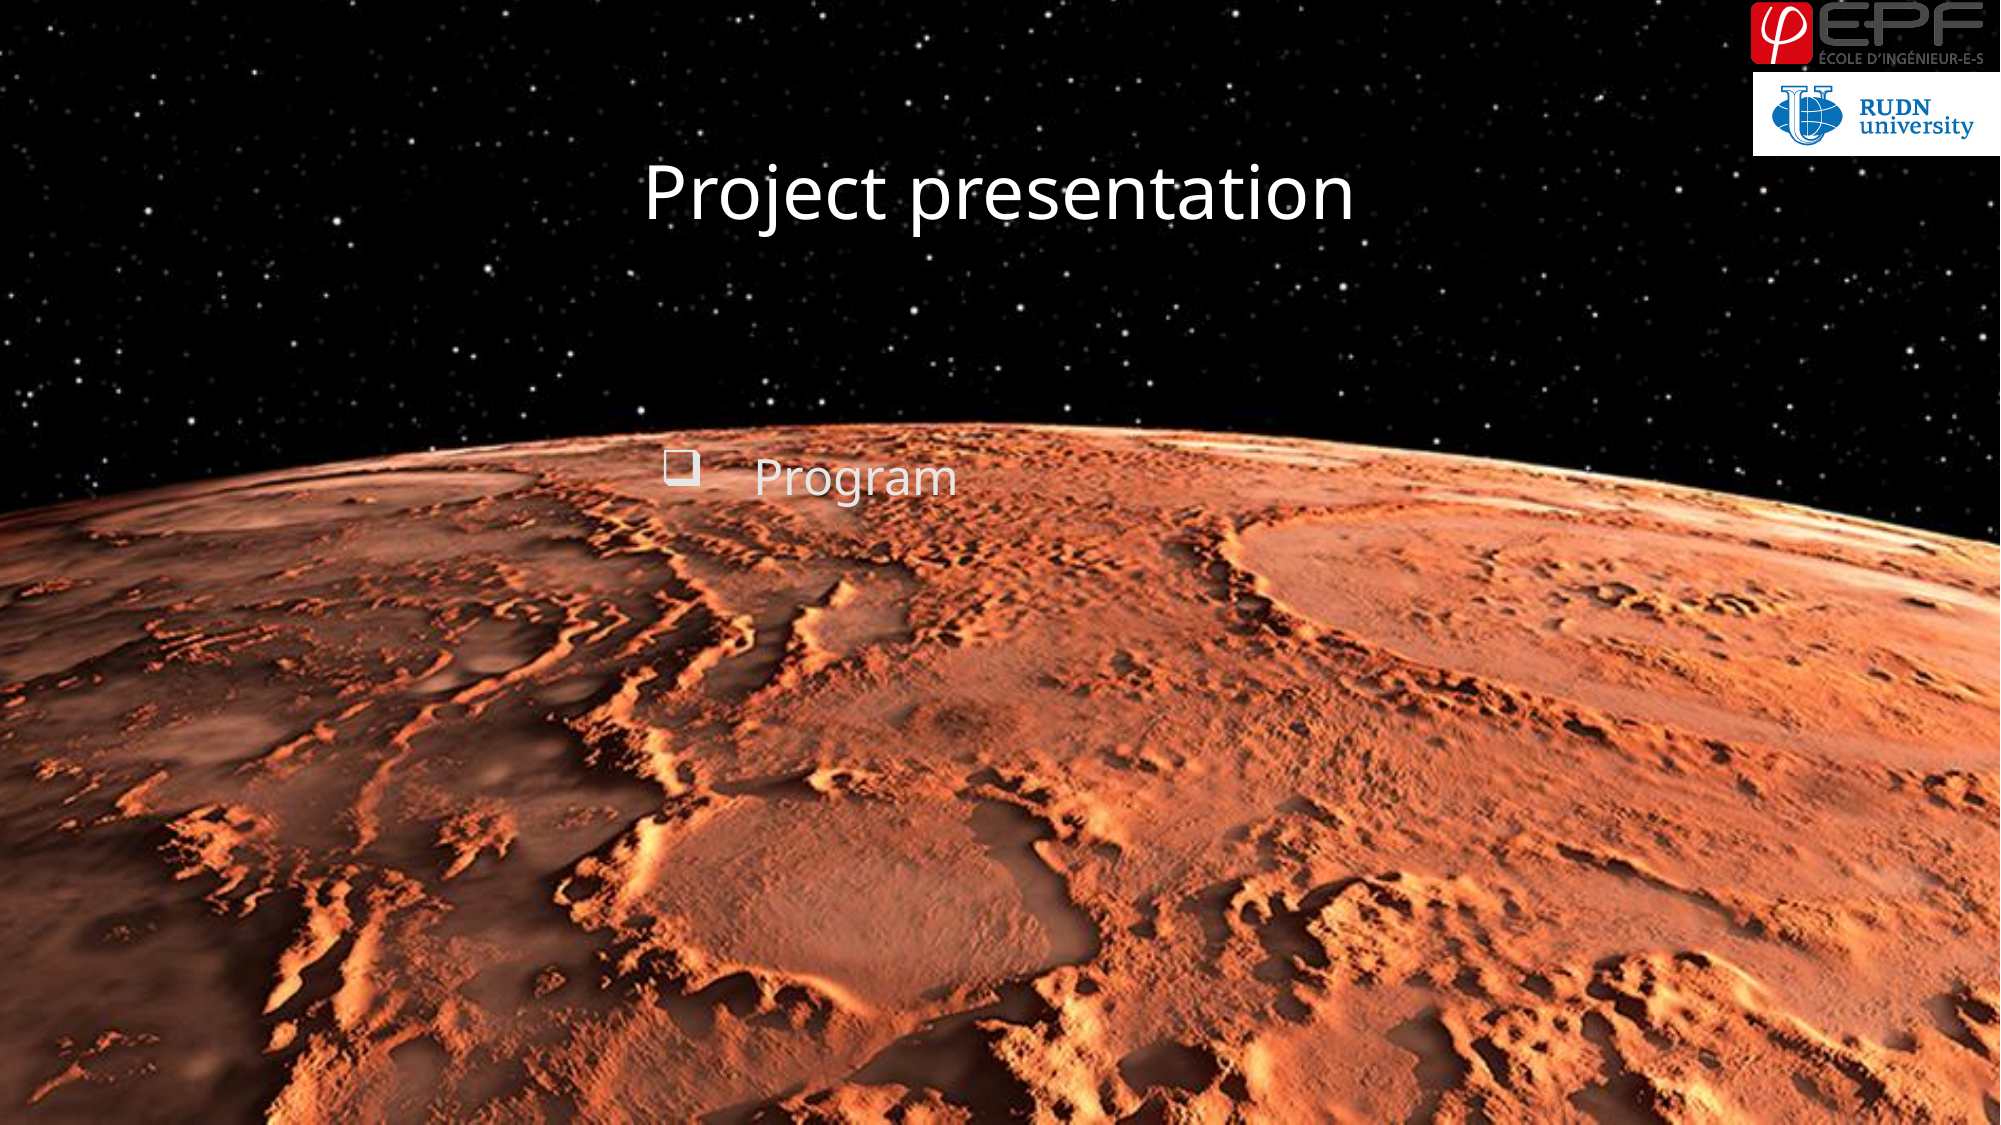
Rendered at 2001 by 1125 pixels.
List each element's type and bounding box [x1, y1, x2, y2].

list [0, 0, 2000, 1125]
picture [1726, 0, 2000, 156]
